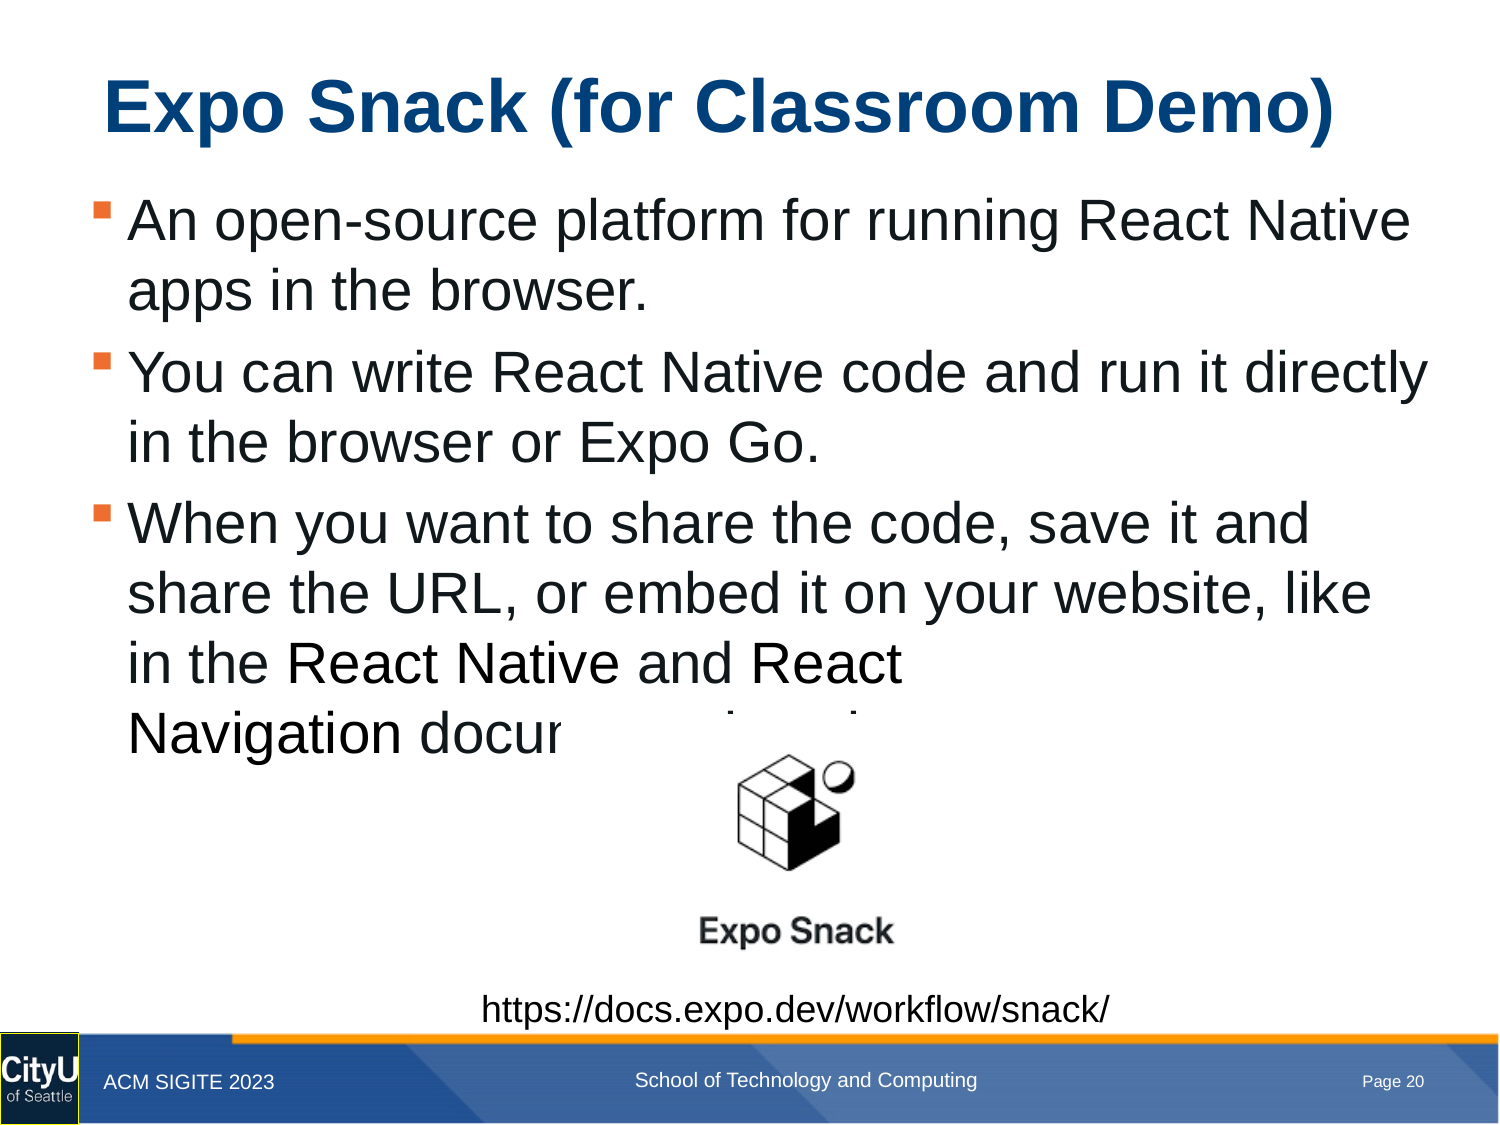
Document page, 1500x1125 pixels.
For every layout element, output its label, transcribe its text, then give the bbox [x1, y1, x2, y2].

text_box https://docs.expo.dev/workflow/snack/ [466, 977, 1125, 1038]
title Expo Snack (for Classroom Demo) [88, 49, 1451, 174]
picture [0, 1032, 1500, 1125]
list An open-source platform for running React Native apps in the browser. You can write React Native code and run it directly in the browser or Expo Go. When you want to share the code, save it and share the URL, or embed it on your website, like in the React Native and React Navigation documentation sites. [73, 174, 1451, 799]
picture [560, 714, 1031, 978]
picture [1, 1034, 78, 1124]
